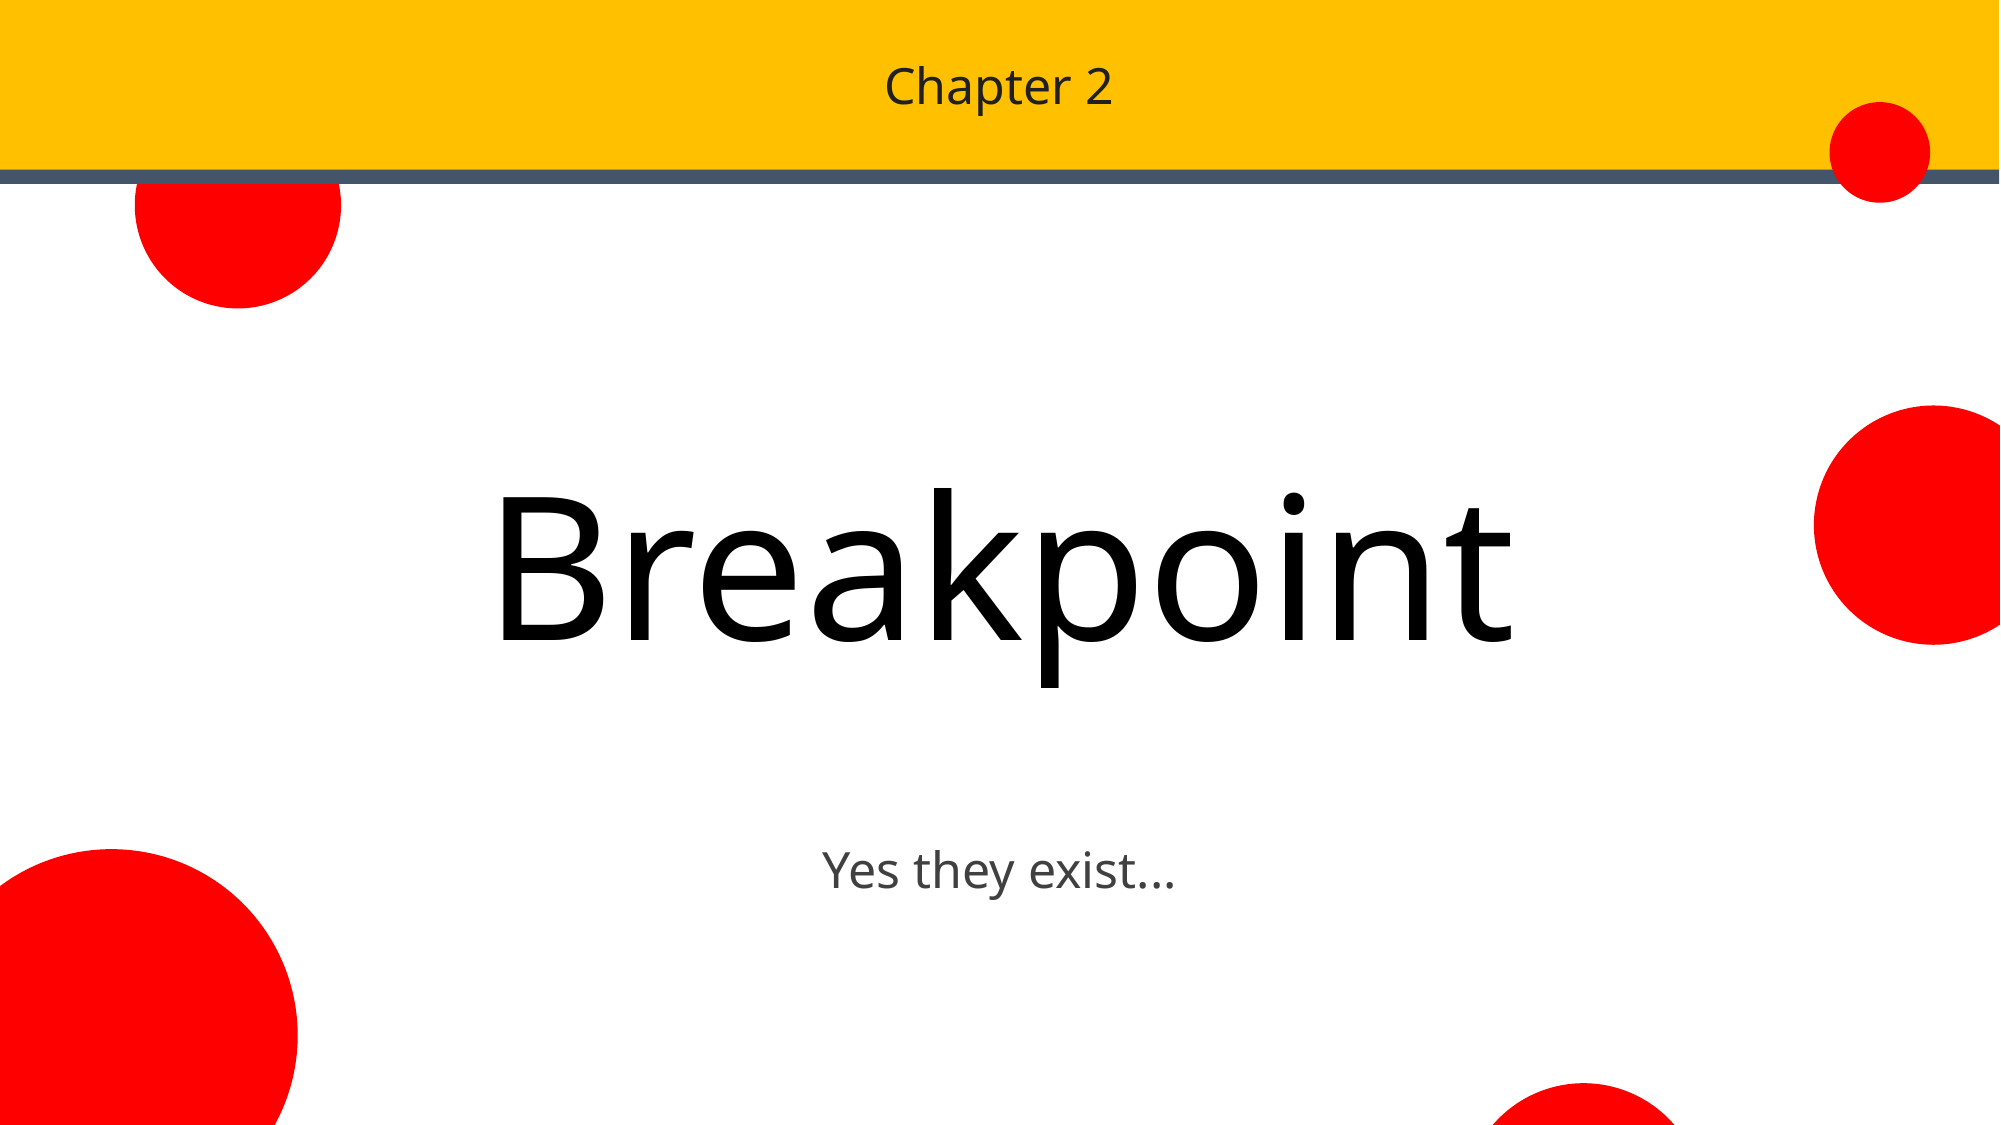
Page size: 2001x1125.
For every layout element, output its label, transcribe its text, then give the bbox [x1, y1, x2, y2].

text_box [0, 848, 299, 1125]
text_box [1491, 1082, 1676, 1125]
text_box [0, 169, 1839, 185]
text_box [133, 185, 343, 310]
subtitle Yes they exist... [249, 819, 1750, 925]
title Breakpoint [249, 236, 1750, 689]
text_box Chapter 2 [0, 0, 2000, 169]
text_box [1812, 404, 2000, 646]
text_box [1828, 101, 1932, 204]
text_box [1921, 169, 2000, 185]
